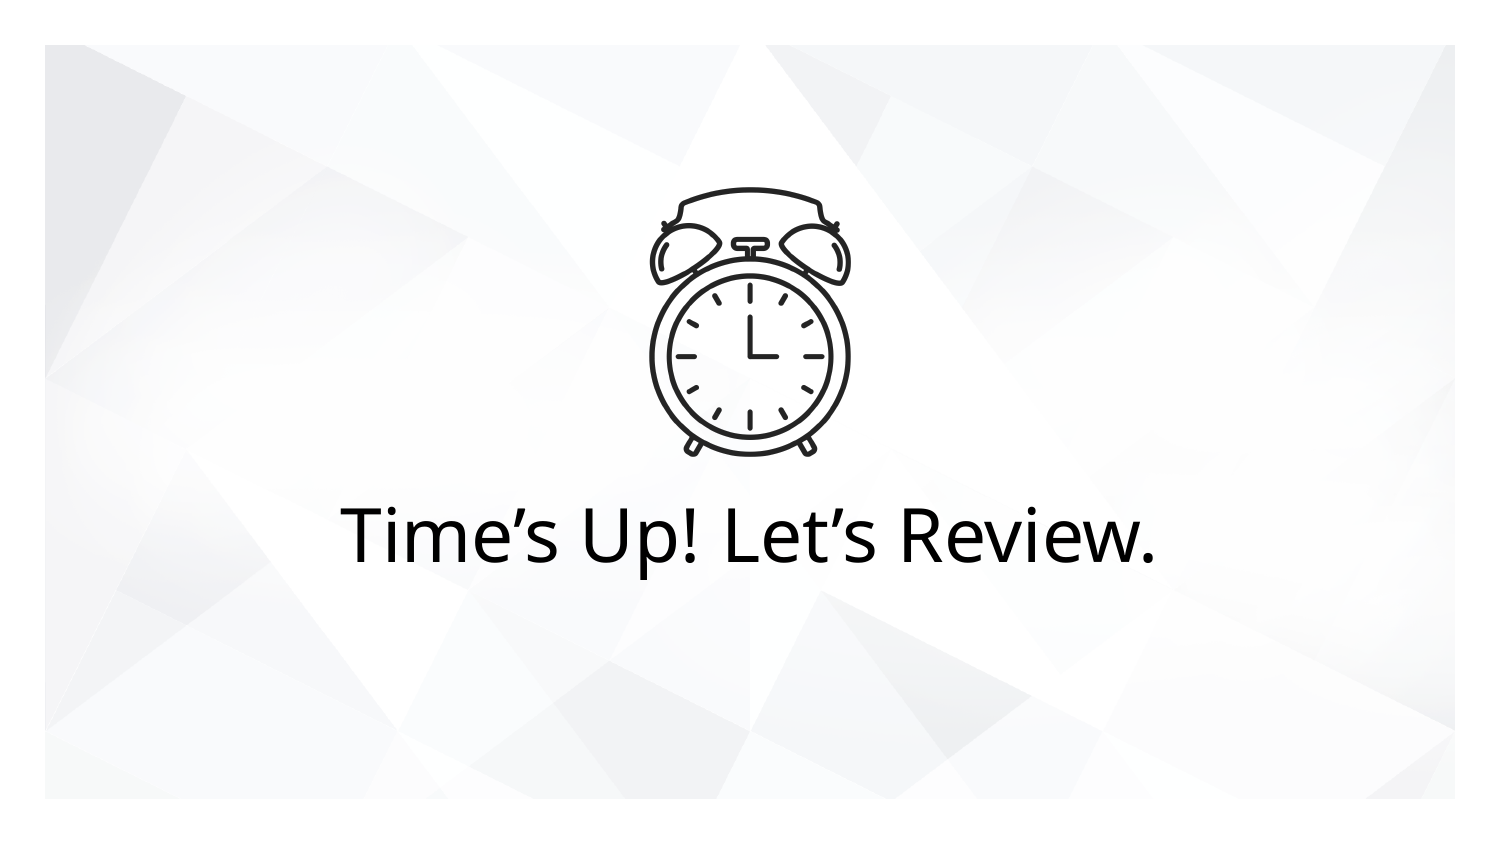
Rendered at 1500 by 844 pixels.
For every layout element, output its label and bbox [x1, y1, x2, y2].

picture [45, 45, 1455, 799]
